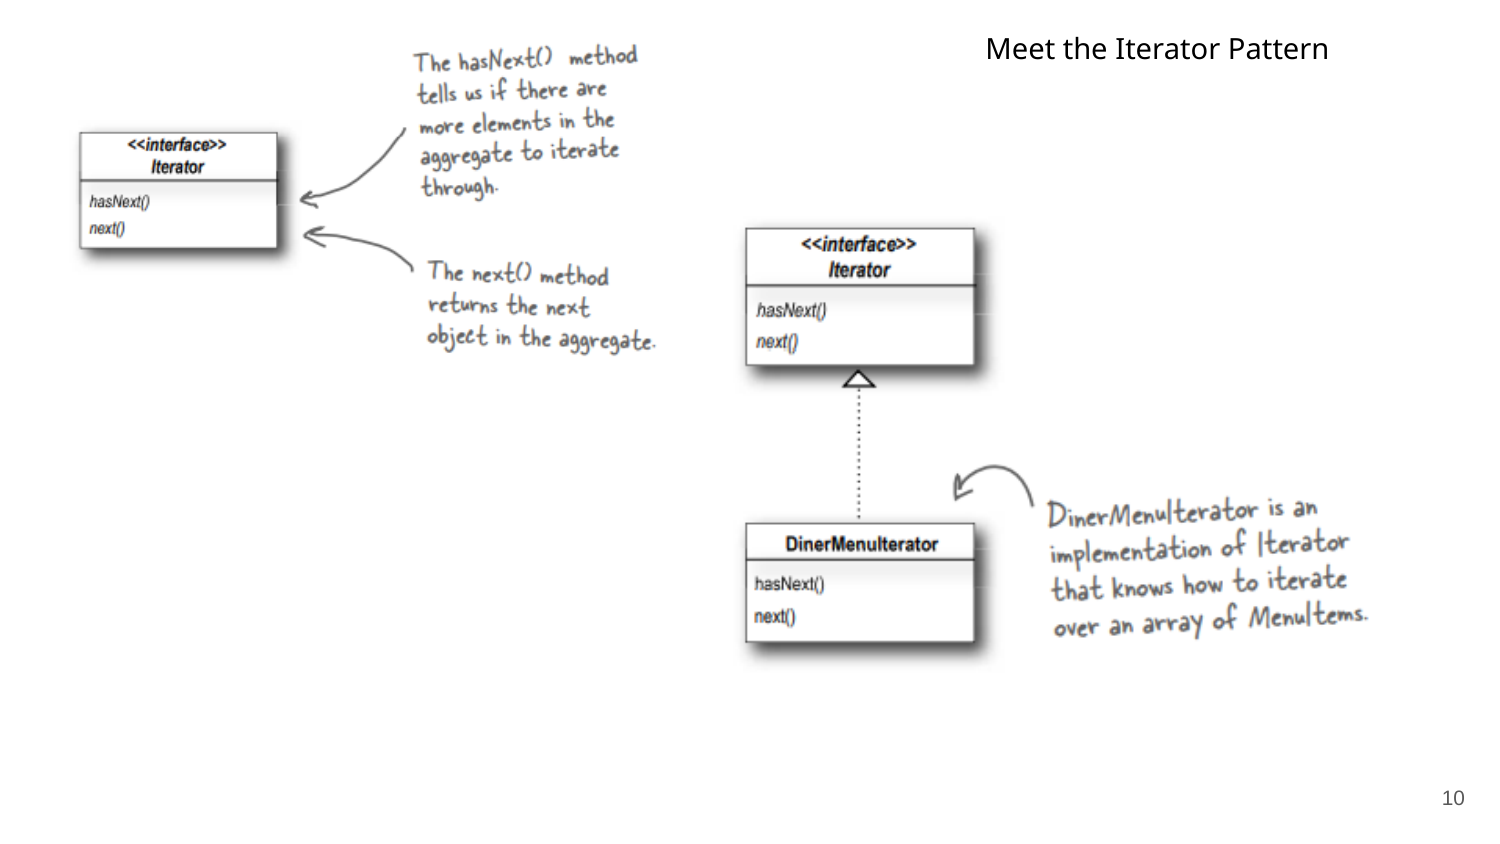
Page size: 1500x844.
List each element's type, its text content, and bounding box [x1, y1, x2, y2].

picture [26, 15, 1428, 697]
slide_number ‹#› [1389, 764, 1480, 830]
text_box Meet the Iterator Pattern [970, 15, 1463, 81]
